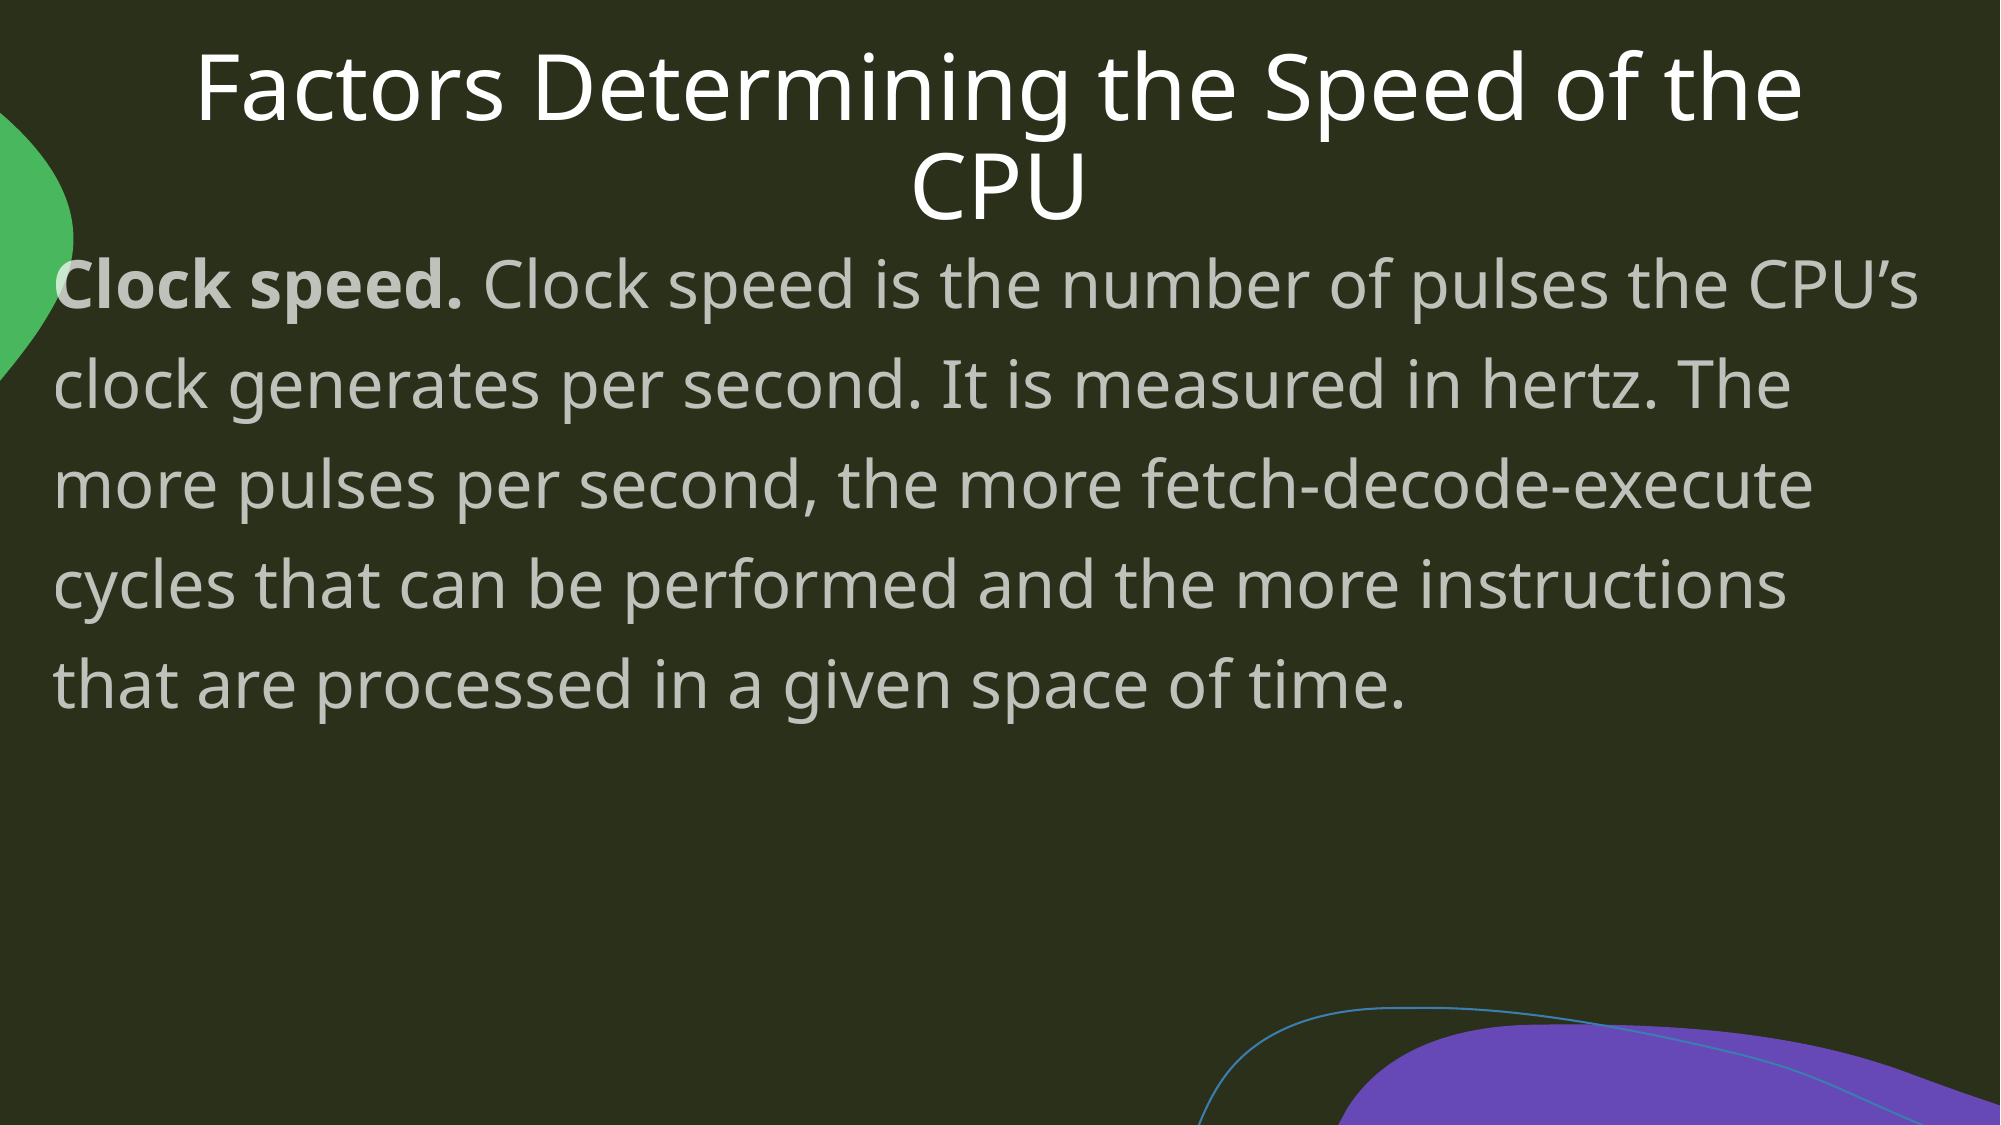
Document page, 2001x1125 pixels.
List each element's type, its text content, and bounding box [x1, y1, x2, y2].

title Factors Determining the Speed of the CPU [125, 15, 1875, 214]
list Clock speed. Clock speed is the number of pulses the CPU’s clock generates per second. It is measured in hertz. The more pulses per second, the more fetch-decode-execute cycles that can be performed and the more instructions that are processed in a given space of time. [37, 214, 1944, 1096]
